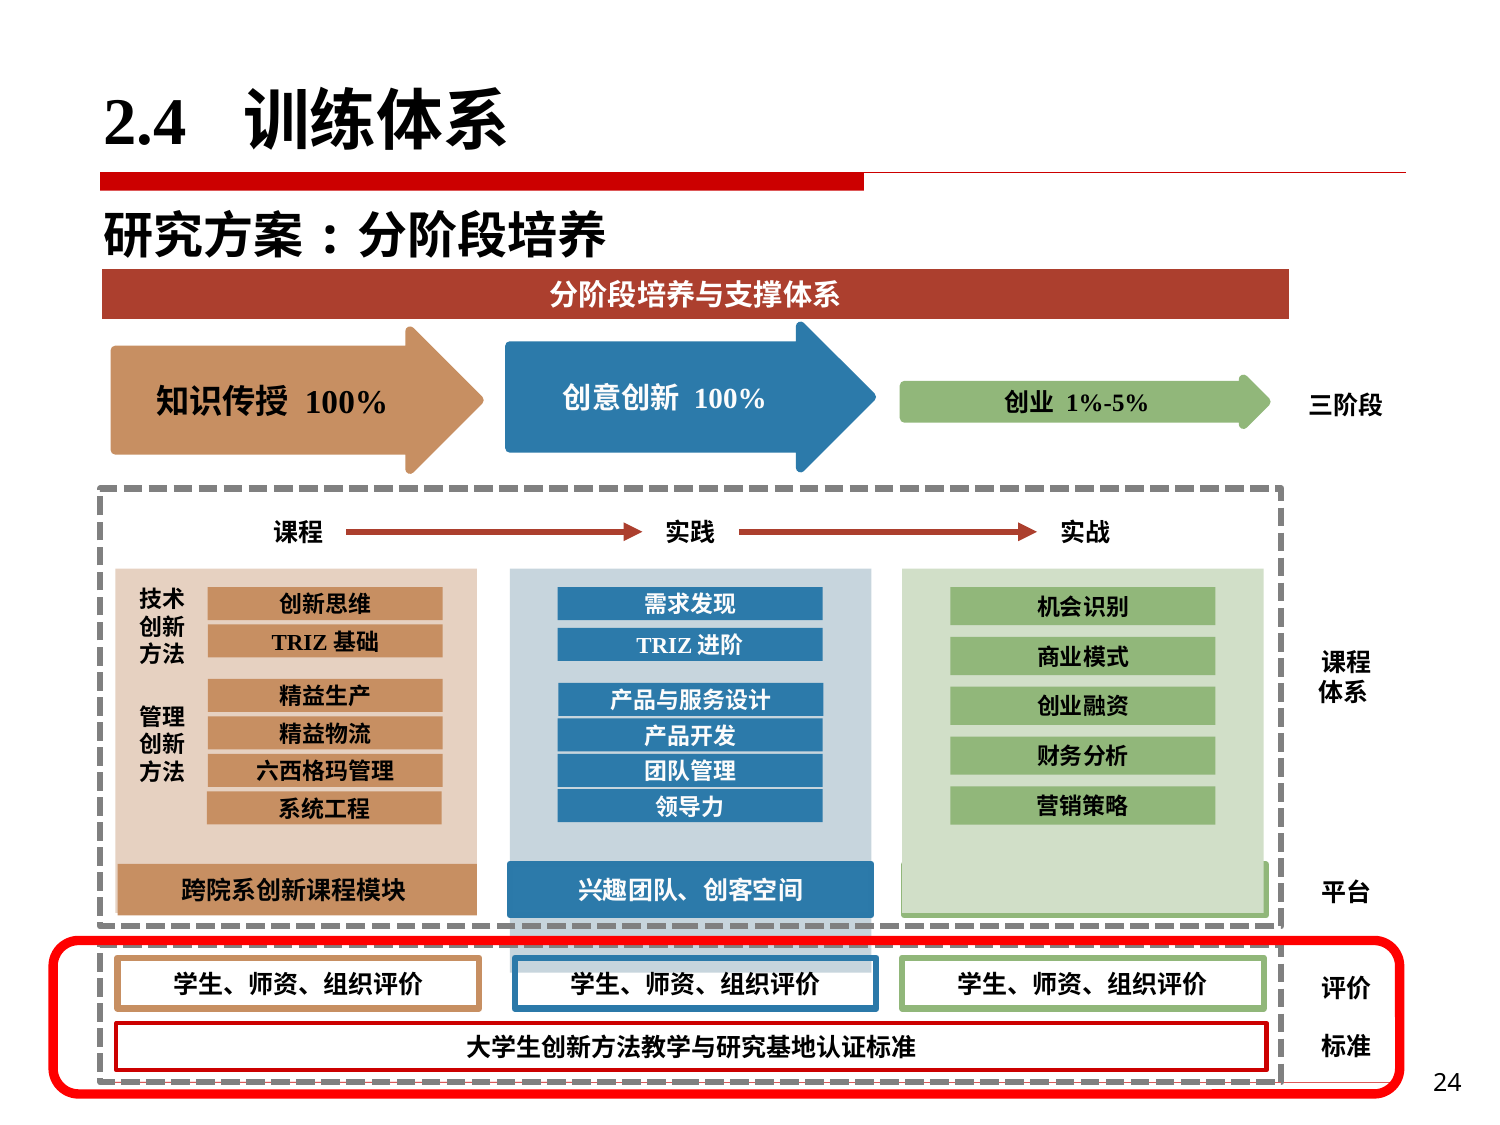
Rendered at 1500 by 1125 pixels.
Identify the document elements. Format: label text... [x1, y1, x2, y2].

slide_number 24 [1151, 1058, 1477, 1125]
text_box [100, 266, 1400, 1083]
text_box 研究方案:分阶段培养 [88, 196, 857, 271]
title 2.4 训练体系 [88, 19, 1401, 166]
text_box [53, 940, 1386, 1094]
